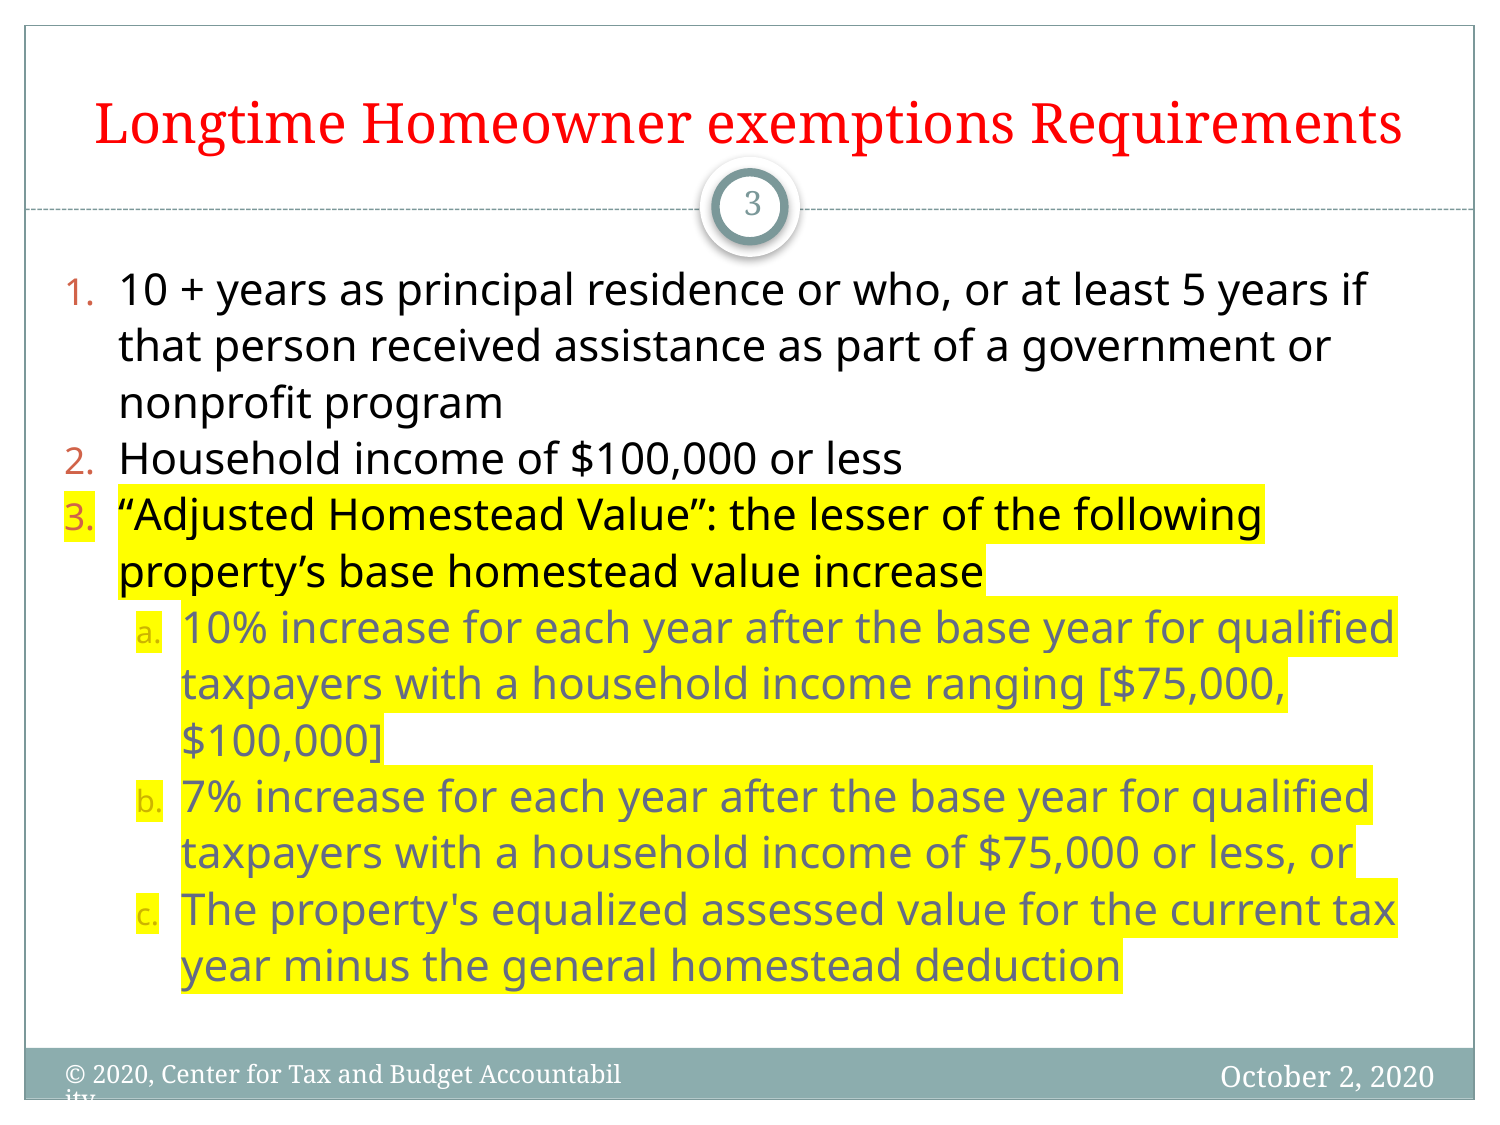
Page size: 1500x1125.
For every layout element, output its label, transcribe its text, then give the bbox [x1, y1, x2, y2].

title Longtime Homeowner exemptions Requirements [49, 37, 1450, 162]
slide_number 3 [715, 168, 791, 241]
list 10 + years as principal residence or who, or at least 5 years if that person received assistance as part of a government or nonprofit program Household income of $100,000 or less “Adjusted Homestead Value”: the lesser of the following property’s base homestead value increase 10% increase for each year after the base year for qualified taxpayers with a household income ranging [$75,000, $100,000] 7% increase for each year after the base year for qualified taxpayers with a household income of $75,000 or less, or The property's equalized assessed value for the current tax year minus the general homestead deduction [49, 250, 1445, 1001]
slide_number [950, 1050, 1450, 1111]
footer © 2020, Center for Tax and Budget Accountability [50, 1051, 638, 1112]
